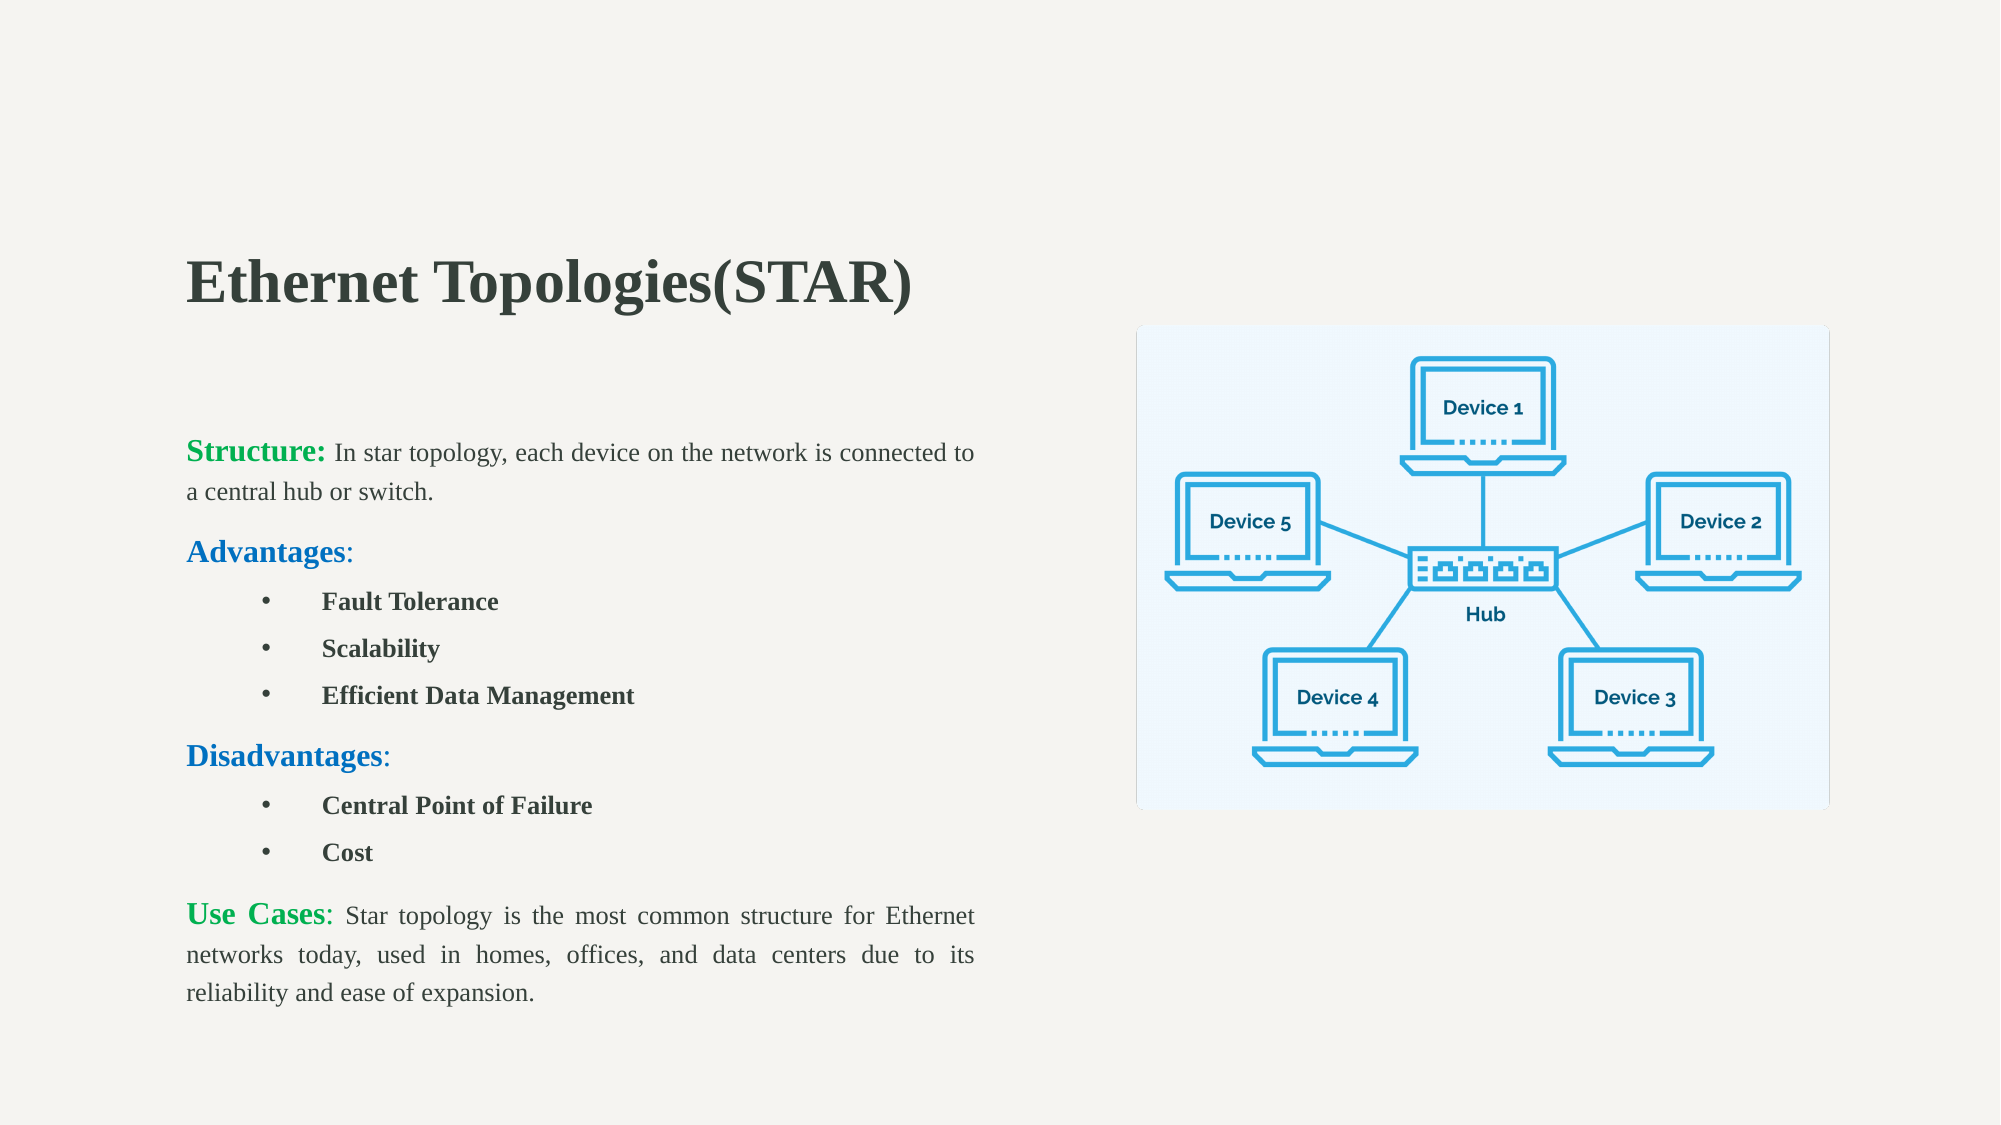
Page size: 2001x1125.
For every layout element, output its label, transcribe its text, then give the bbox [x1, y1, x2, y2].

picture [1136, 325, 1831, 810]
title Ethernet Topologies(STAR) [171, 233, 1035, 323]
list Structure: In star topology, each device on the network is connected to a central hub or switch. Advantages: Fault Tolerance Scalability Efficient Data Management Disadvantages: Central Point of Failure Cost Use Cases: Star topology is the most common structure for Ethernet networks today, used in homes, offices, and data centers due to its reliability and ease of expansion. [171, 414, 991, 1018]
